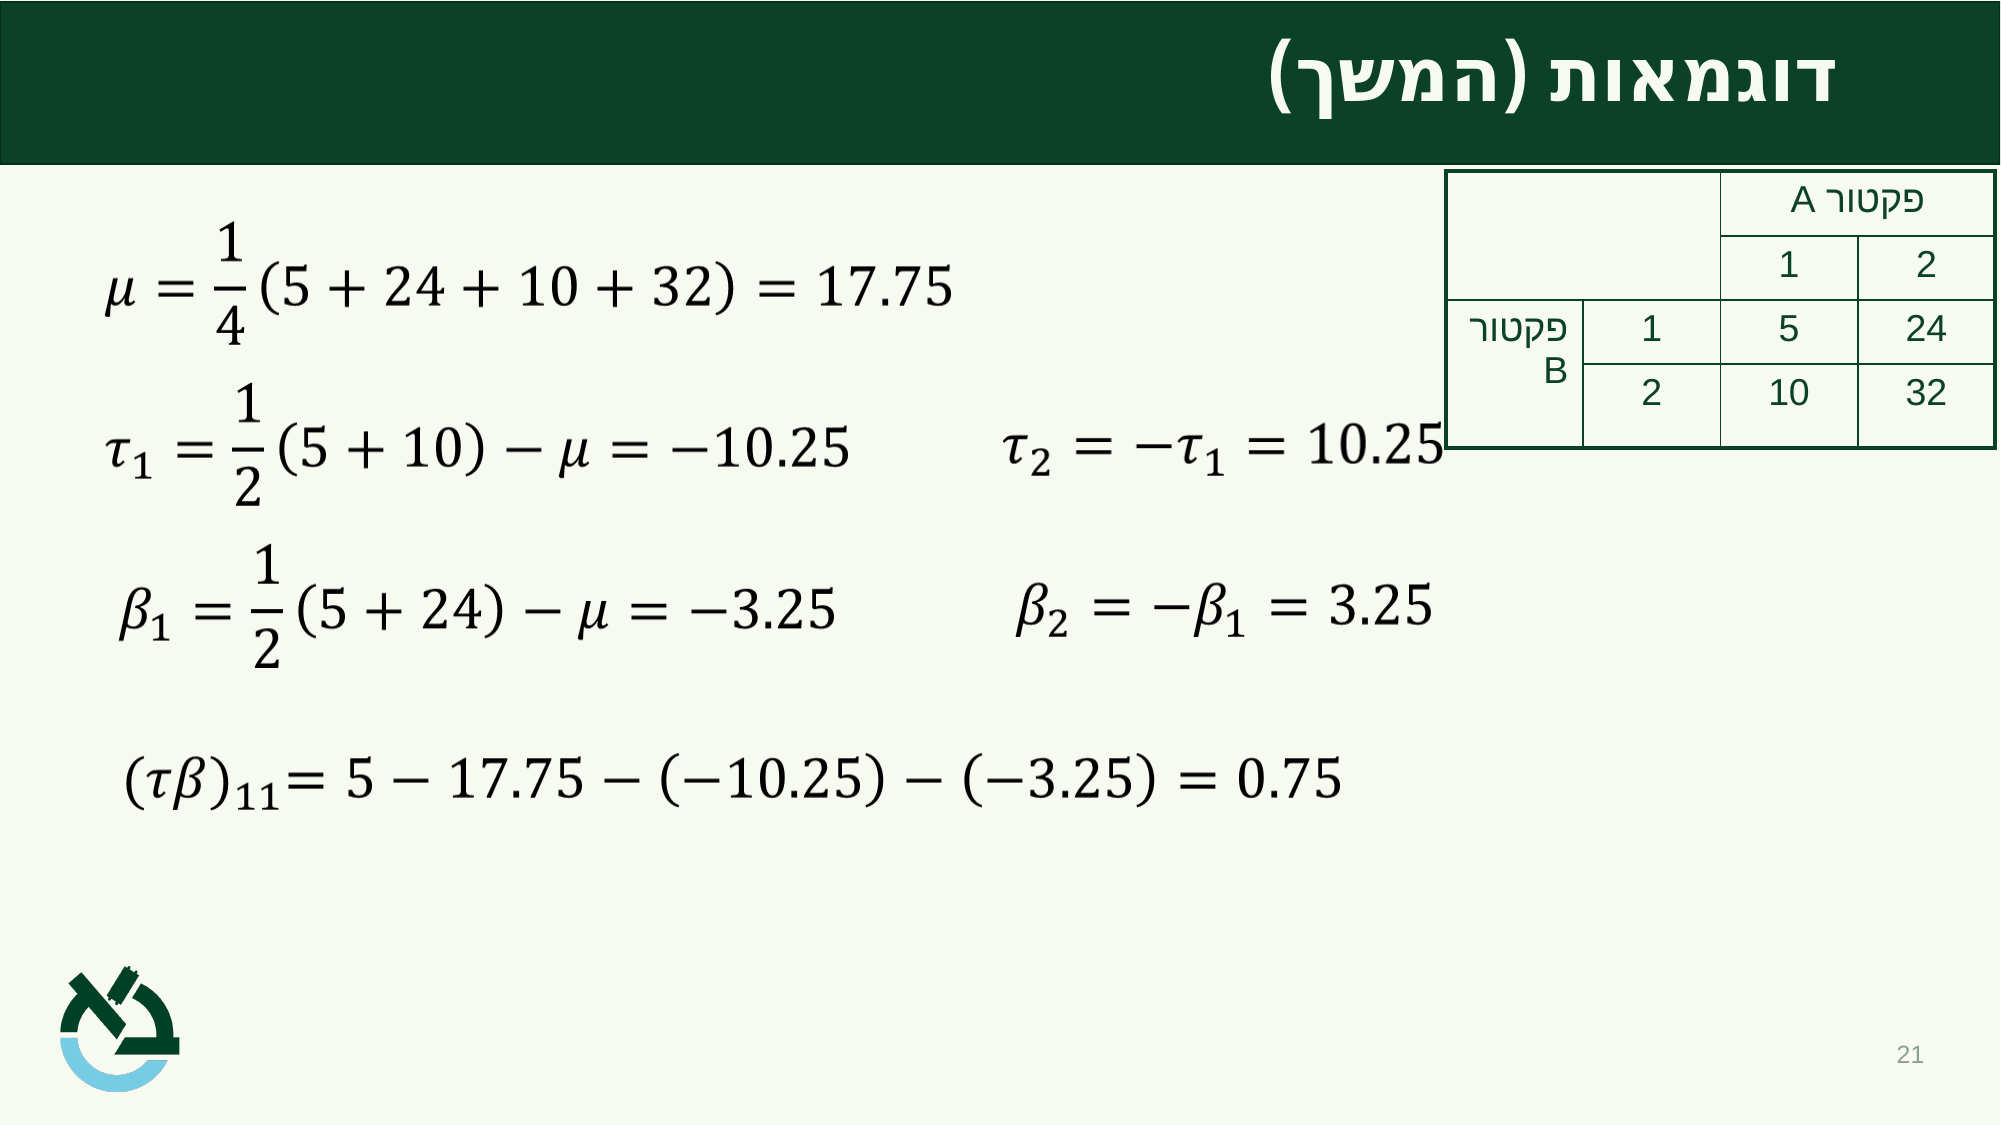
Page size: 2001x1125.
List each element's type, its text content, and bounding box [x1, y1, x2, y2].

table_cell 1 [1584, 301, 1720, 363]
table_cell 10 [1721, 365, 1857, 446]
table_cell 2 [1859, 237, 1993, 299]
text_box [92, 213, 968, 346]
table_cell פקטור B [1448, 301, 1582, 446]
text_box [92, 733, 1374, 819]
text_box [92, 535, 865, 669]
title דוגמאות (המשך) [645, 1, 1855, 165]
table_cell 24 [1859, 301, 1993, 363]
text_box [92, 374, 865, 507]
table_cell 1 [1721, 237, 1857, 299]
text_box [992, 405, 1457, 477]
text_box [1005, 566, 1446, 638]
table_header פקטור A [1721, 173, 1993, 235]
table_cell 2 [1584, 365, 1720, 446]
slide_number 21 [1861, 1023, 1940, 1084]
table_cell 32 [1859, 365, 1993, 446]
table_header [1448, 173, 1720, 299]
table_cell 5 [1721, 301, 1857, 363]
